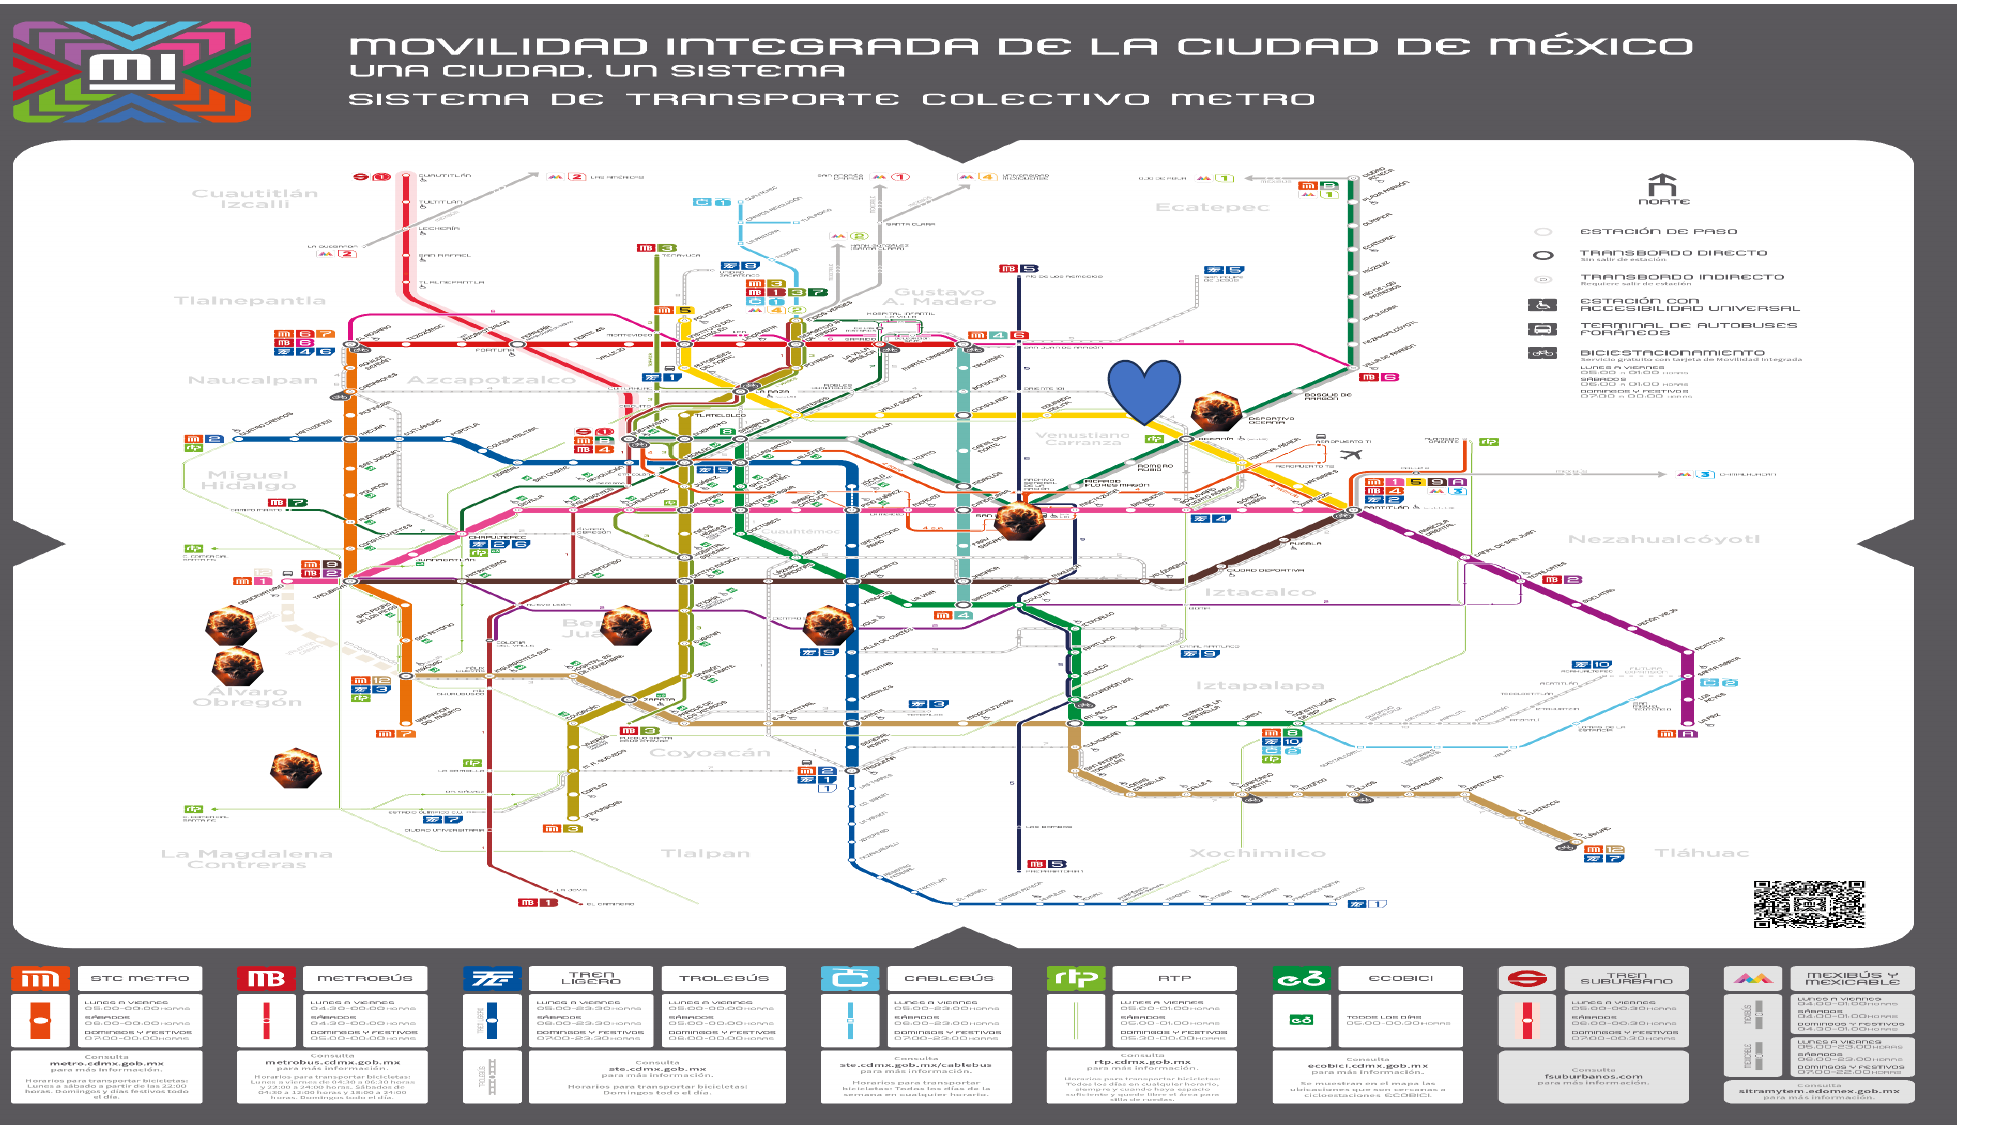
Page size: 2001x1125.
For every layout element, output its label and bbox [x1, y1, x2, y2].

list [0, 4, 1957, 1125]
picture [599, 604, 653, 646]
picture [269, 747, 323, 789]
picture [1190, 390, 1243, 432]
picture [205, 604, 264, 687]
picture [993, 499, 1046, 541]
picture [802, 604, 855, 646]
